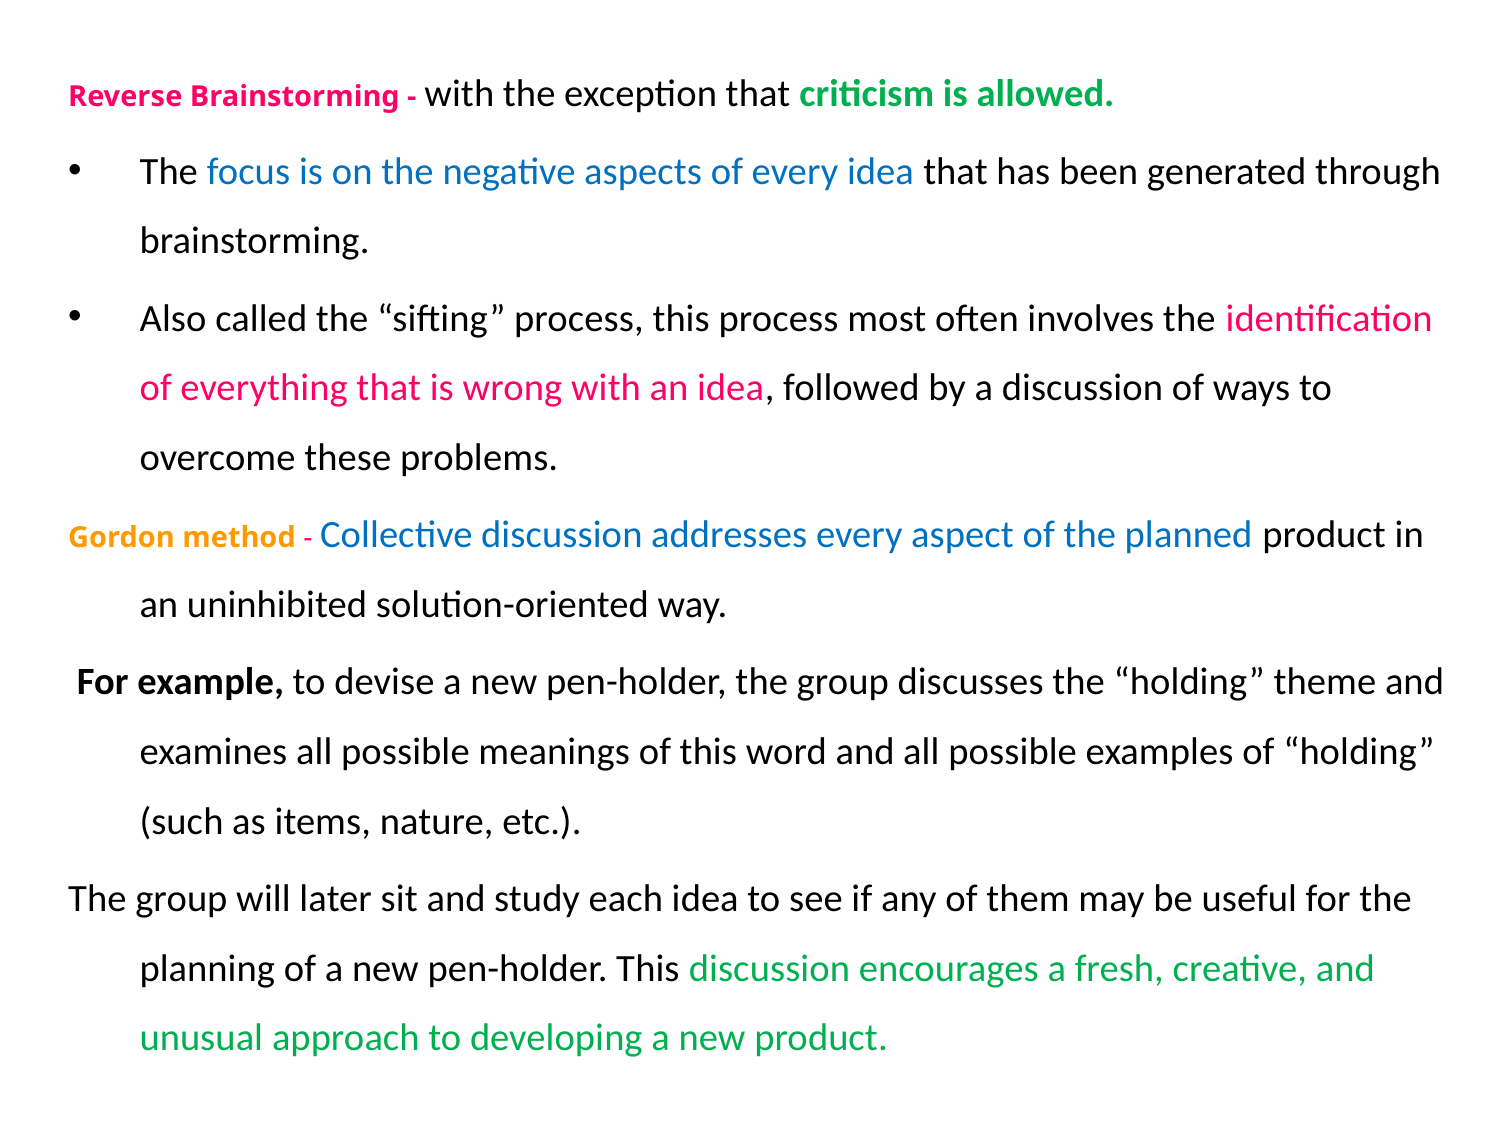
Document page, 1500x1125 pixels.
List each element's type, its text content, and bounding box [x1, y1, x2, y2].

list Reverse Brainstorming - with the exception that criticism is allowed. The focus is on the negative aspects of every idea that has been generated through brainstorming. Also called the “sifting” process, this process most often involves the identification of everything that is wrong with an idea, followed by a discussion of ways to overcome these problems. Gordon method - Collective discussion addresses every aspect of the planned product in an uninhibited solution-oriented way. For example, to devise a new pen-holder, the group discusses the “holding” theme and examines all possible meanings of this word and all possible examples of “holding” (such as items, nature, etc.). The group will later sit and study each idea to see if any of them may be useful for the planning of a new pen-holder. This discussion encourages a fresh, creative, and unusual approach to developing a new product. [53, 37, 1463, 1068]
